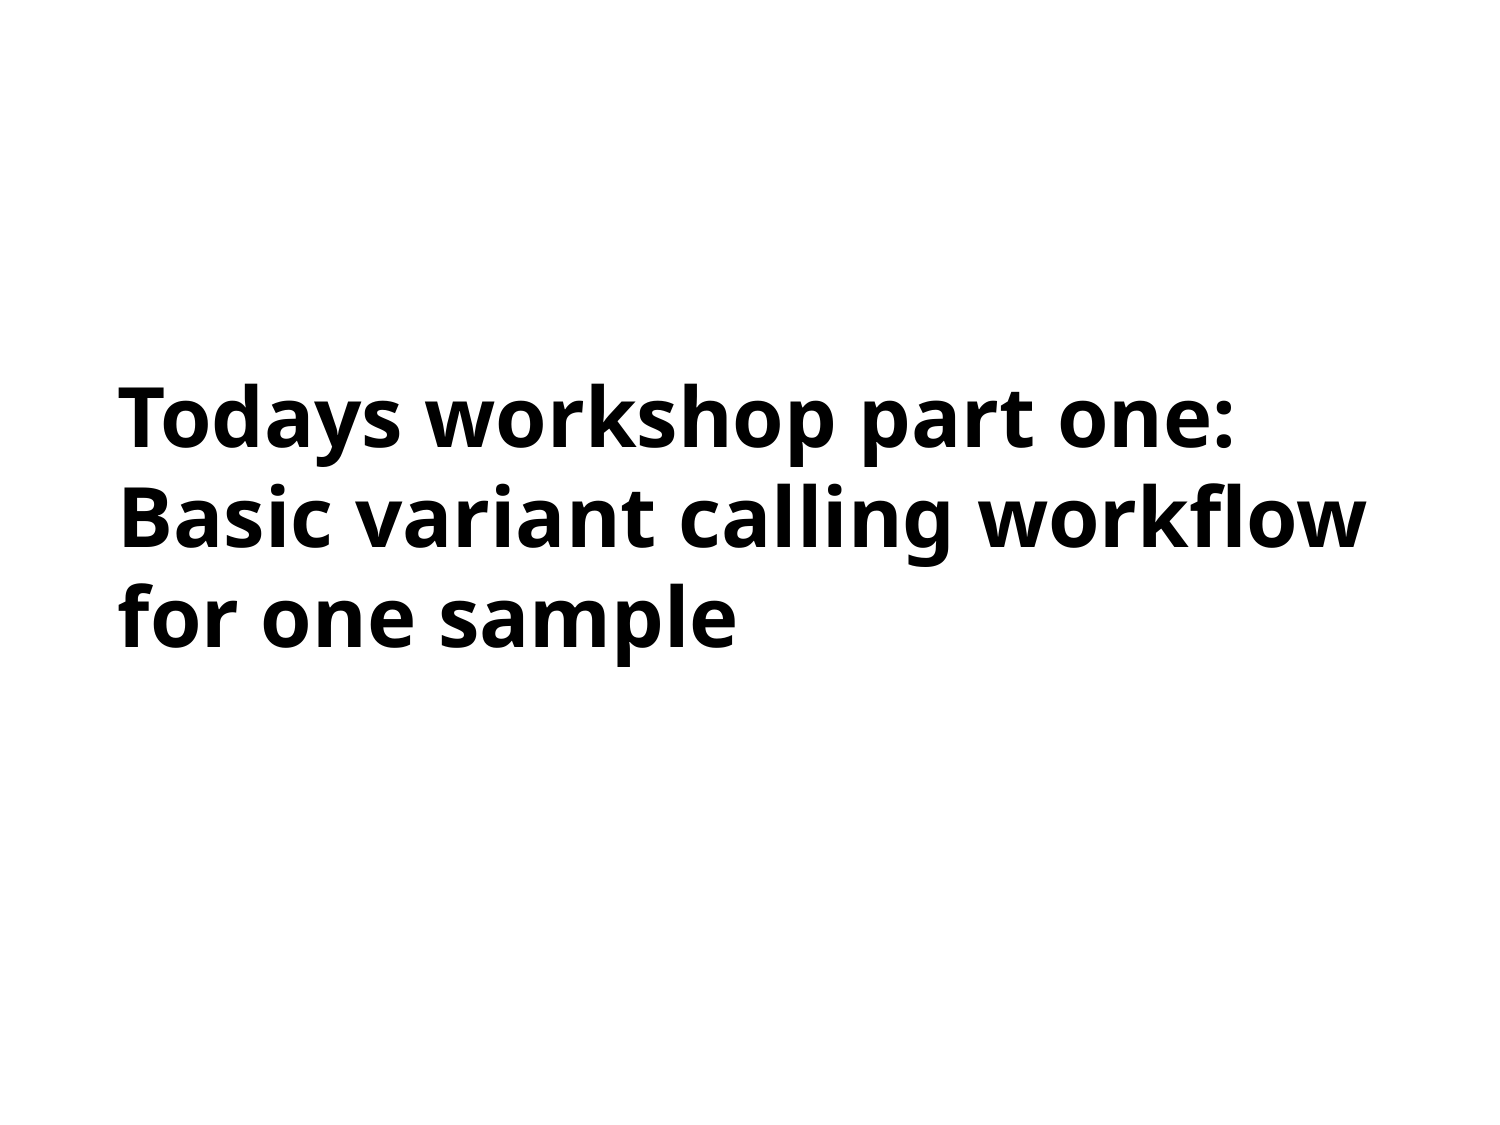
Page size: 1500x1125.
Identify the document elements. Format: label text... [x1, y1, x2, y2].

title Todays workshop part one: Basic variant calling workflow for one sample [103, 357, 1397, 575]
